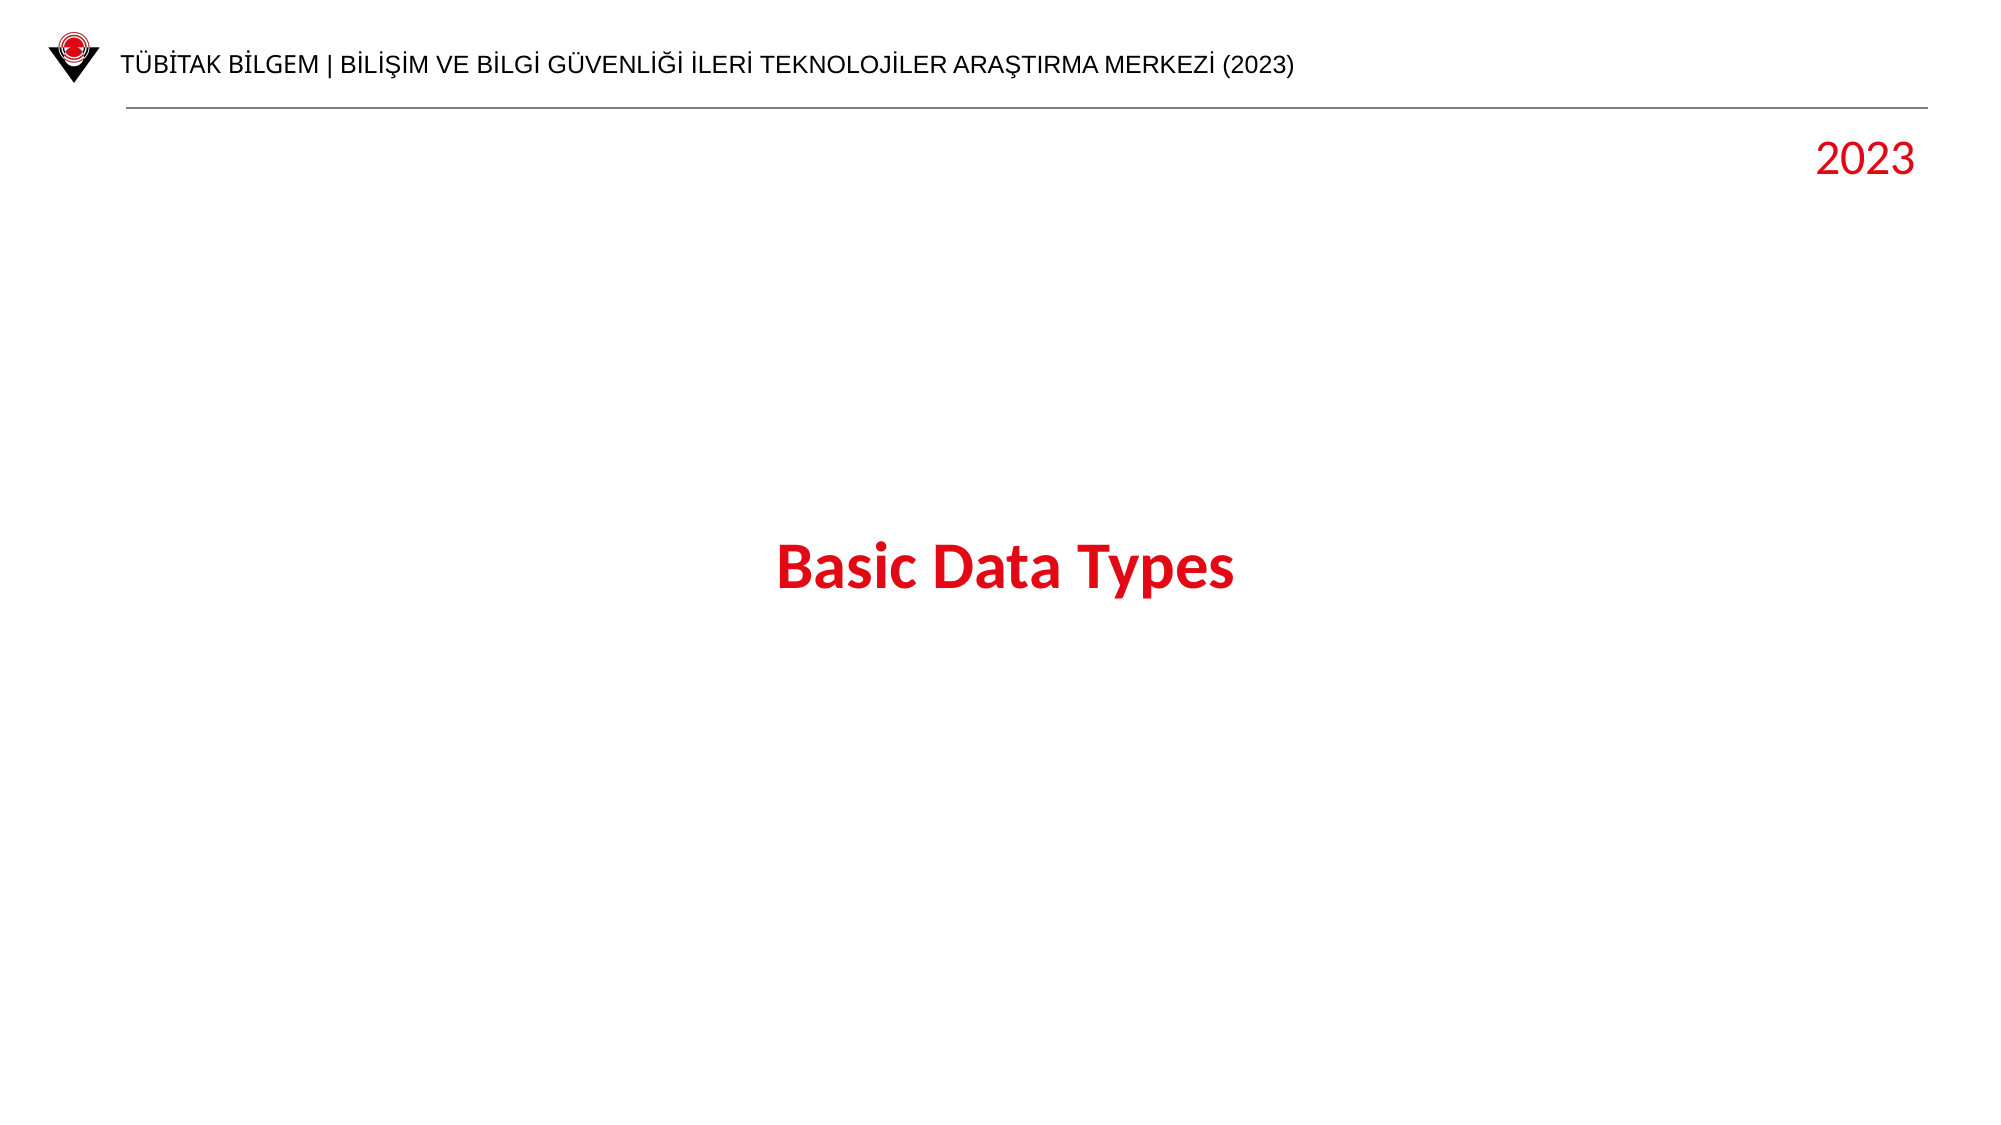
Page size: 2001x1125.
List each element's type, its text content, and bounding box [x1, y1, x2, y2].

text_box Basic Data Types [761, 514, 1257, 610]
picture [42, 26, 106, 89]
text_box 2023 [1650, 117, 1931, 193]
